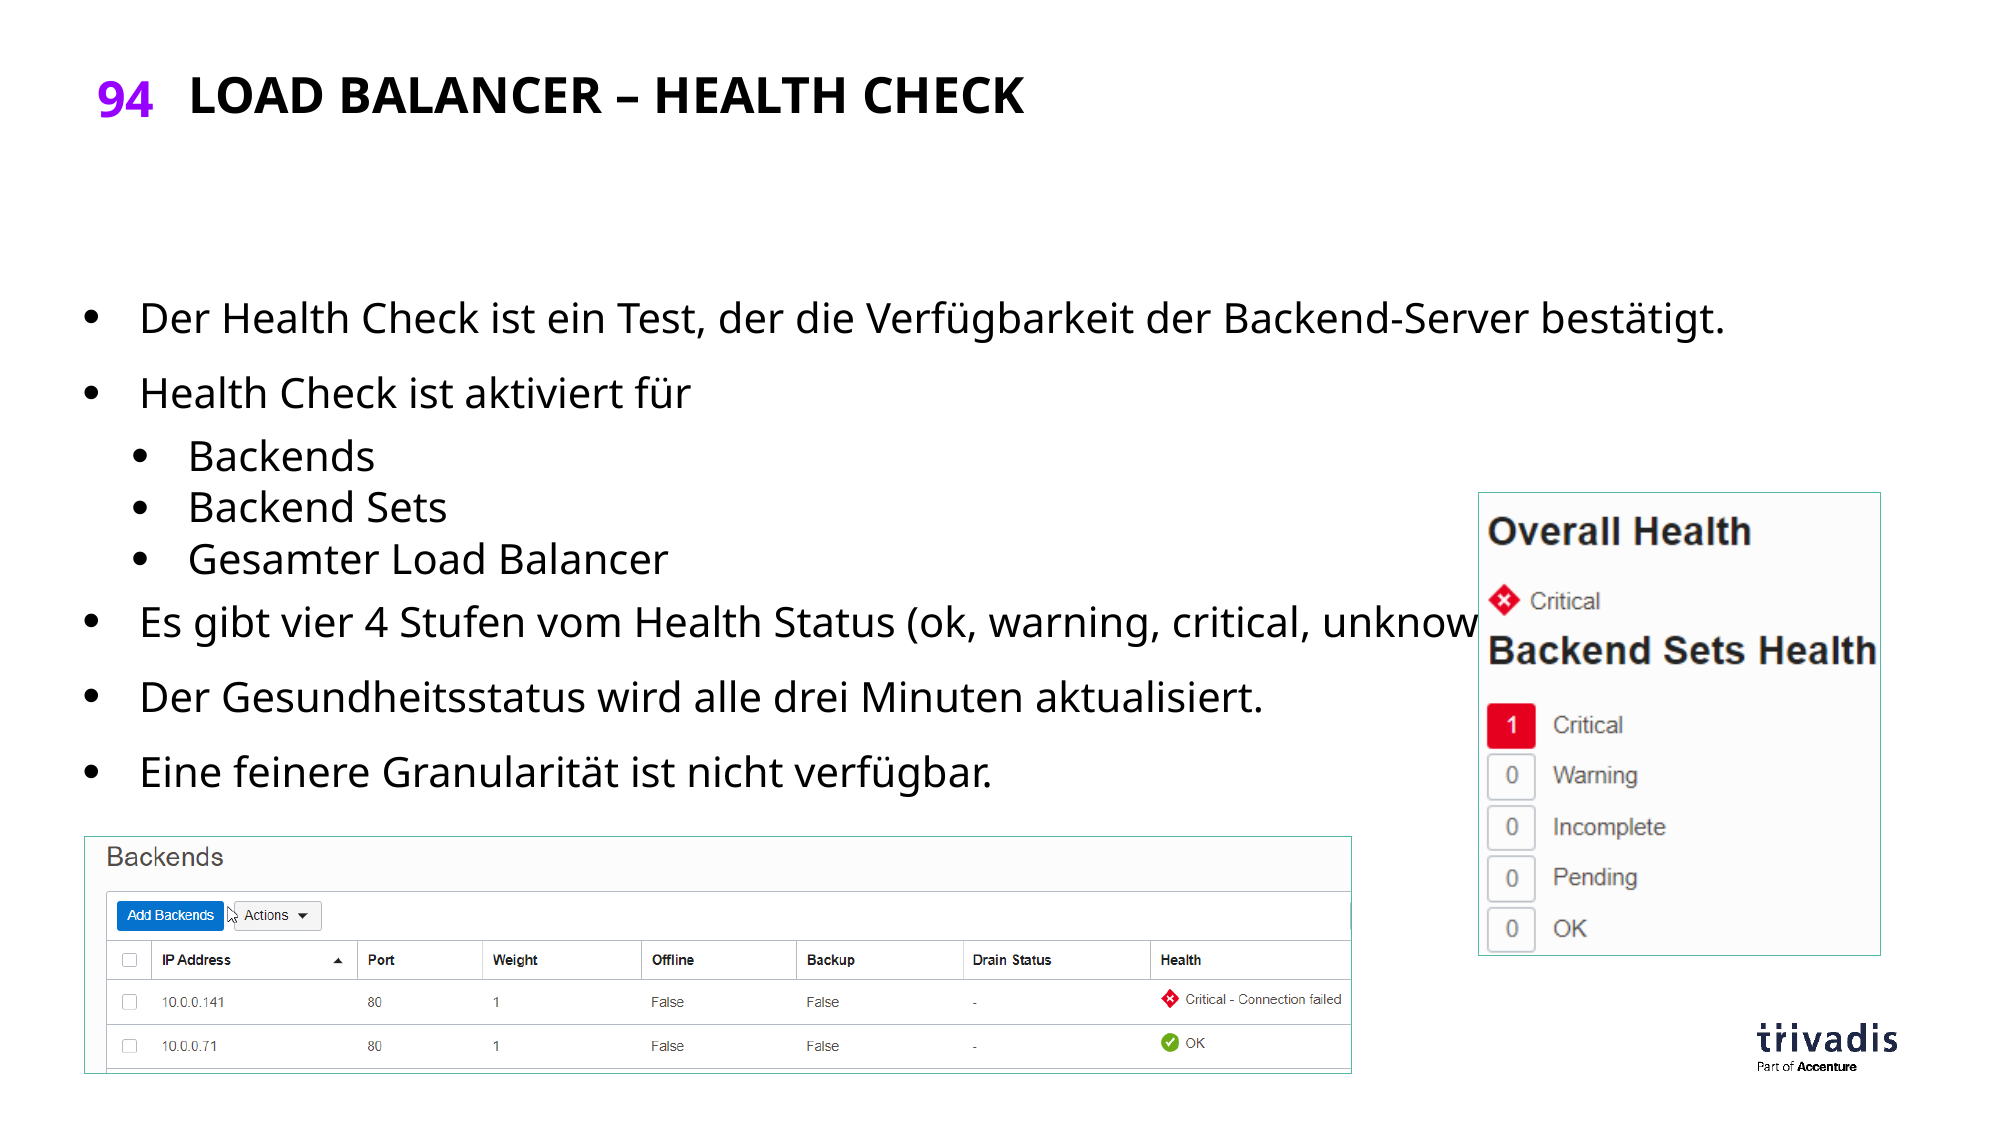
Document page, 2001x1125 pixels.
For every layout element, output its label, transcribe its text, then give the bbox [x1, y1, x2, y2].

title Load balancer – health check [170, 63, 1933, 136]
picture [1757, 1062, 1897, 1071]
list Der Health Check ist ein Test, der die Verfügbarkeit der Backend-Server bestätigt. Health Check ist aktiviert für Backends Backend Sets Gesamter Load Balancer Es gibt vier 4 Stufen vom Health Status (ok, warning, critical, unknown) Der Gesundheitsstatus wird alle drei Minuten aktualisiert. Eine feinere Granularität ist nicht verfügbar. [65, 284, 1933, 1062]
picture [1478, 492, 1881, 956]
picture [84, 836, 1352, 1074]
